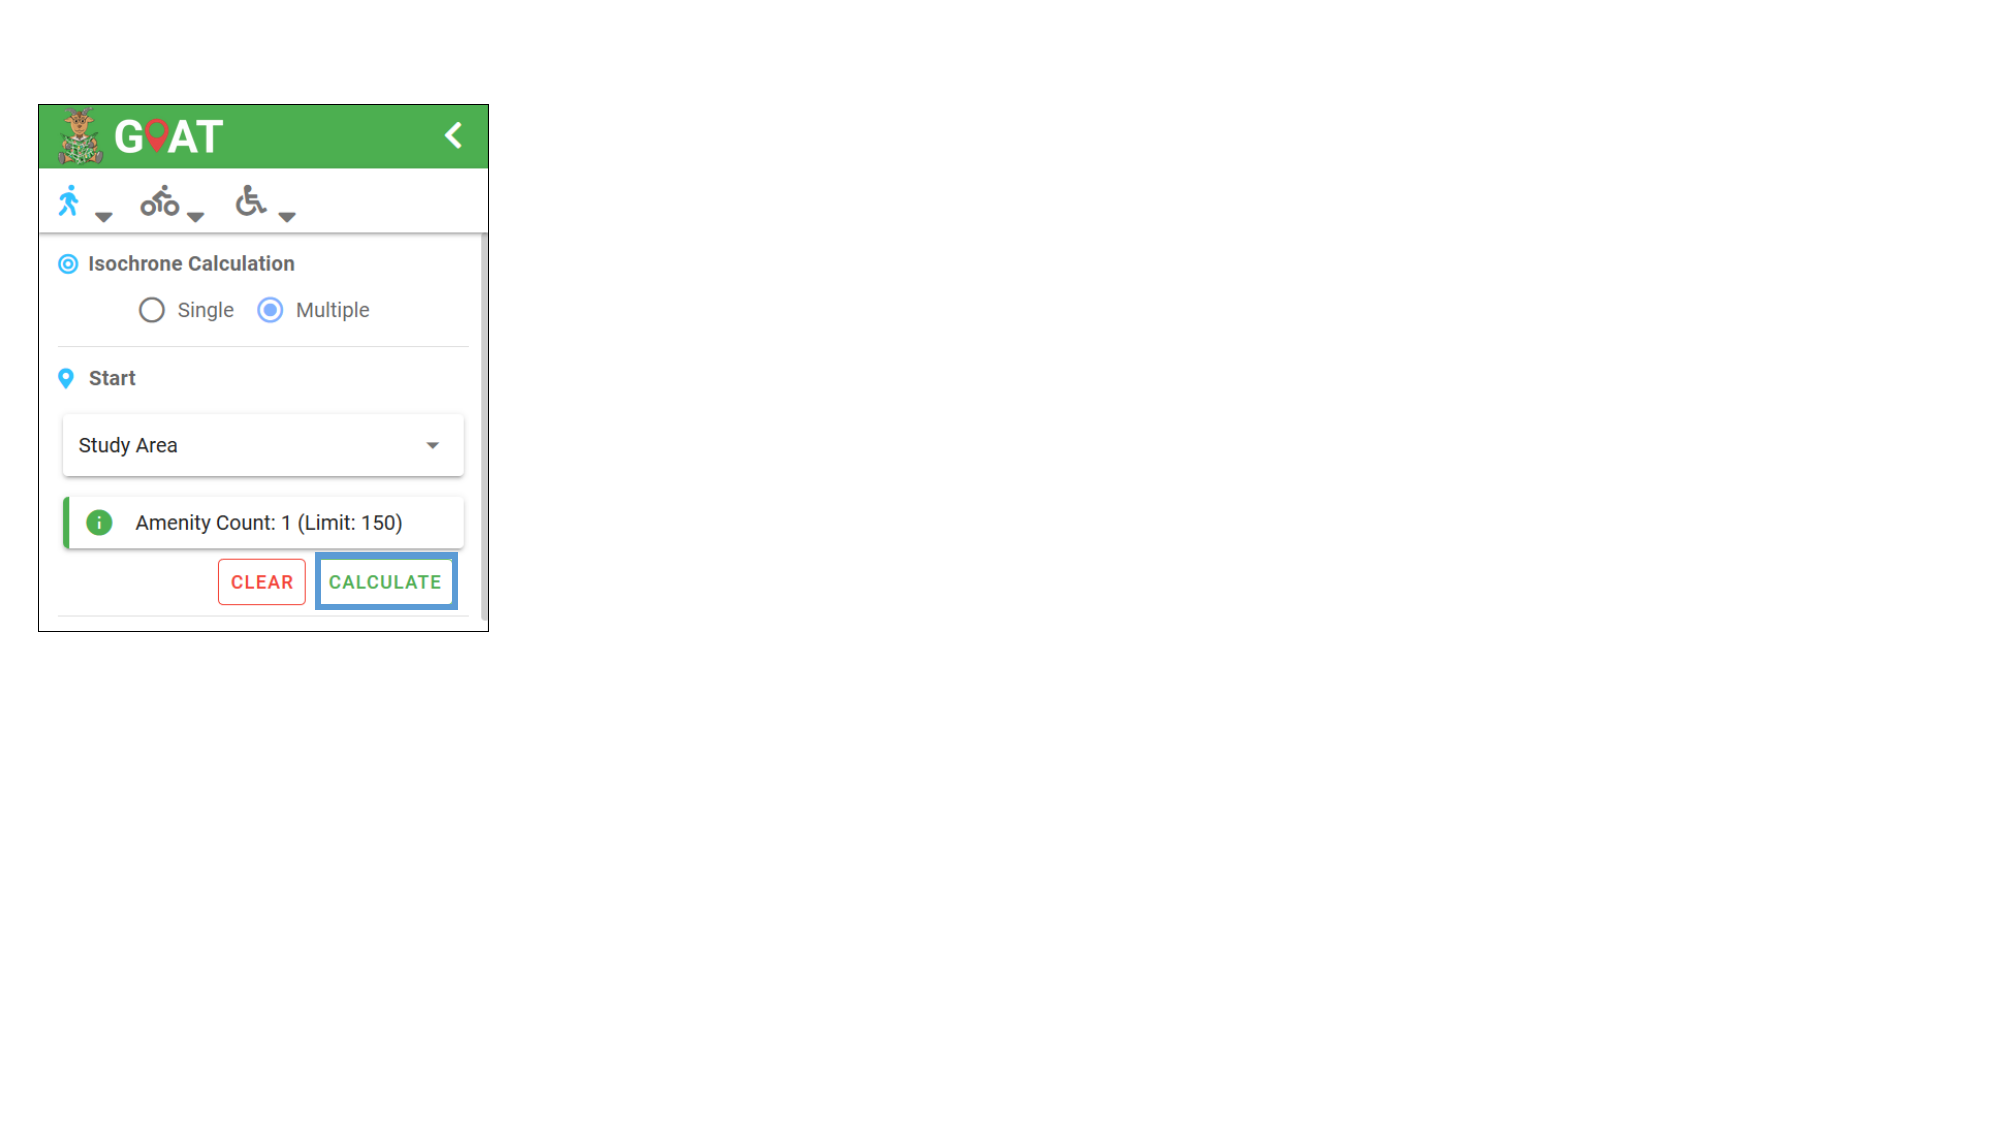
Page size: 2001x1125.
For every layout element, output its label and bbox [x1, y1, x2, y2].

picture [38, 104, 489, 632]
